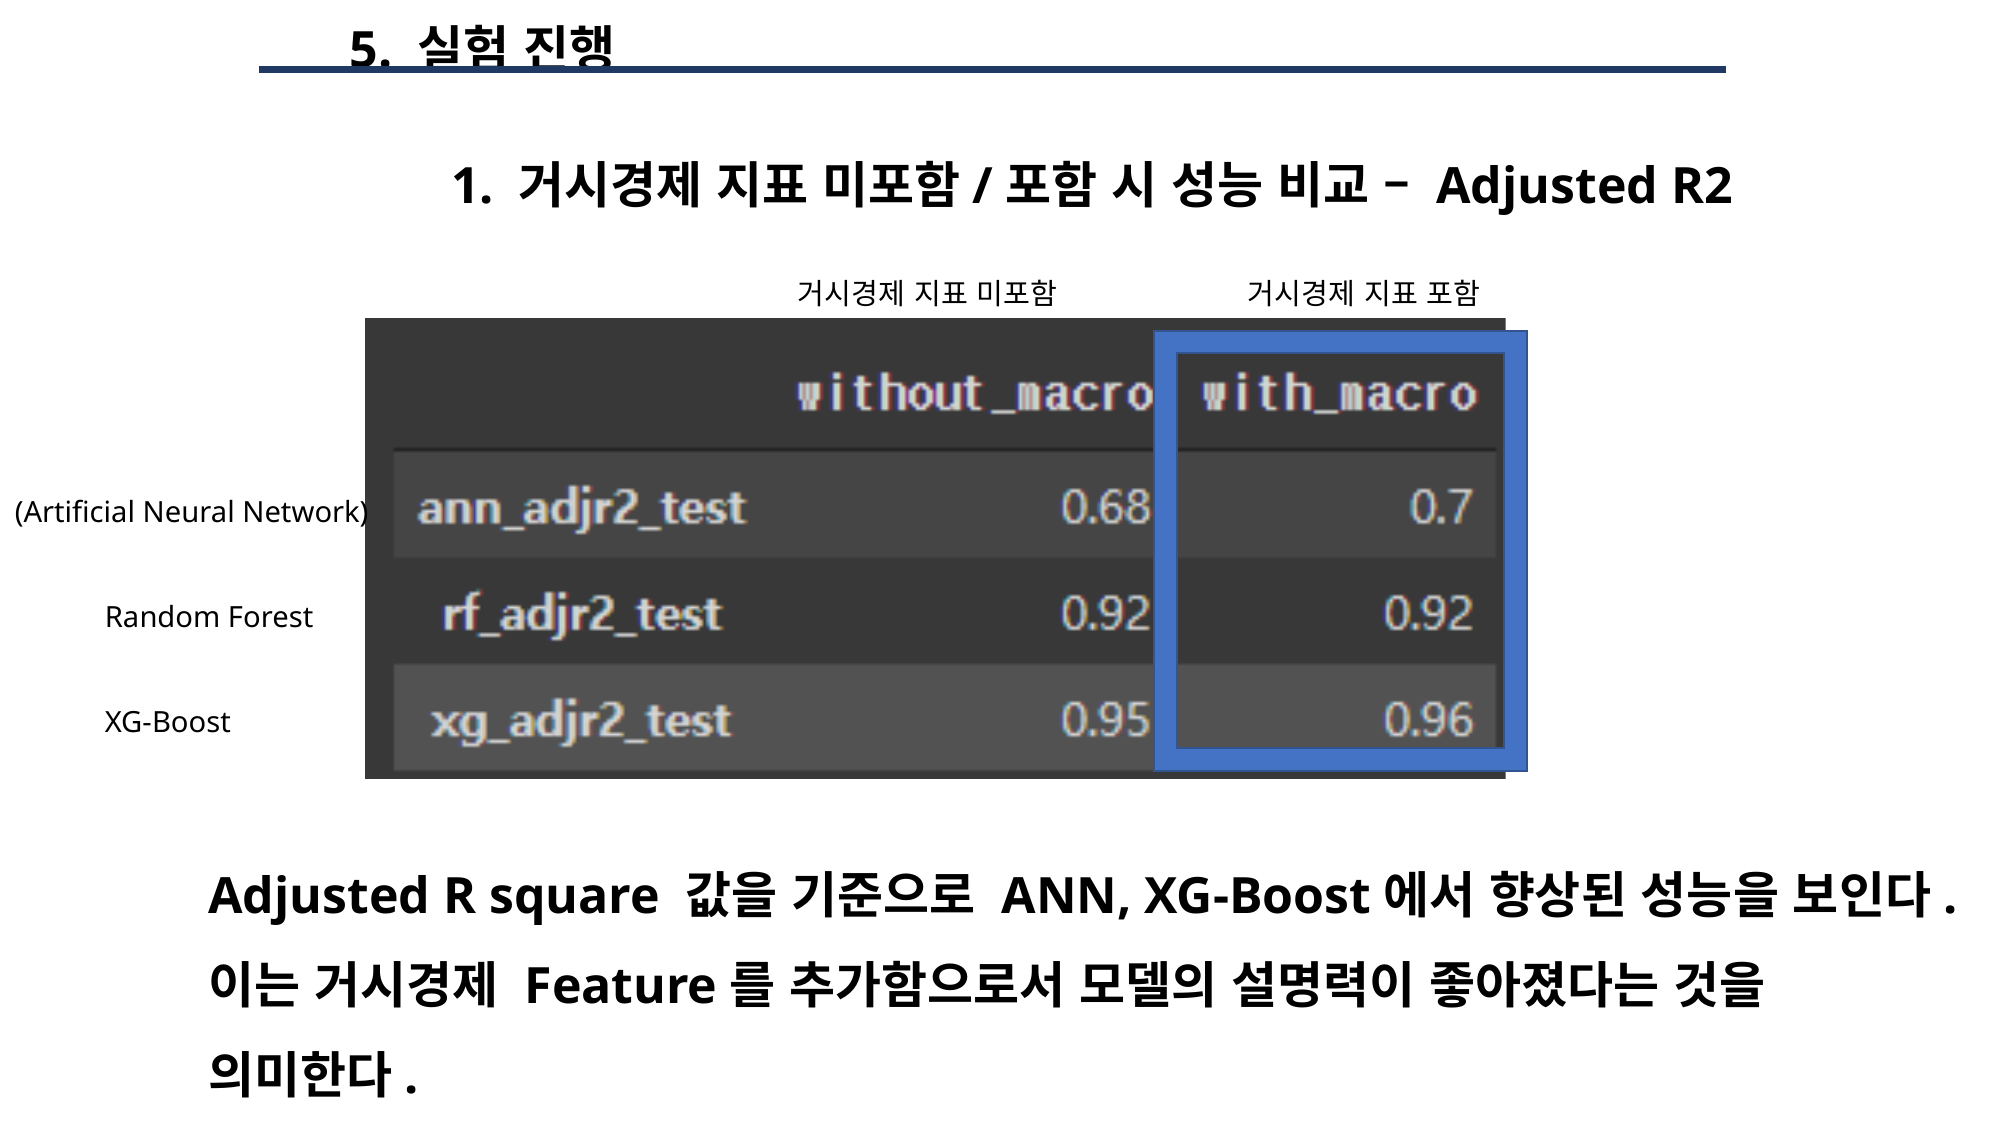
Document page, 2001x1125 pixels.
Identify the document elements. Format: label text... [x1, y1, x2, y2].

picture [364, 318, 1506, 779]
text_box (Artificial Neural Network) Random Forest XG-Boost [0, 468, 364, 746]
text_box 1. 거시경제 지표 미포함/포함 시 성능 비교 – Adjusted R2 [436, 116, 1832, 222]
text_box 5. 실험 진행 [334, 0, 1761, 86]
text_box [1506, 330, 1528, 772]
text_box Adjusted R square 값을 기준으로 ANN, XG-Boost에서 향상된 성능을 보인다. 이는 거시경제 Feature를 추가함으로서 모델의 설명력이 좋아졌다는 것을 의미한다. [193, 826, 2000, 1111]
text_box 거시경제 지표 미포함 거시경제 지표 포함 [783, 250, 1898, 318]
